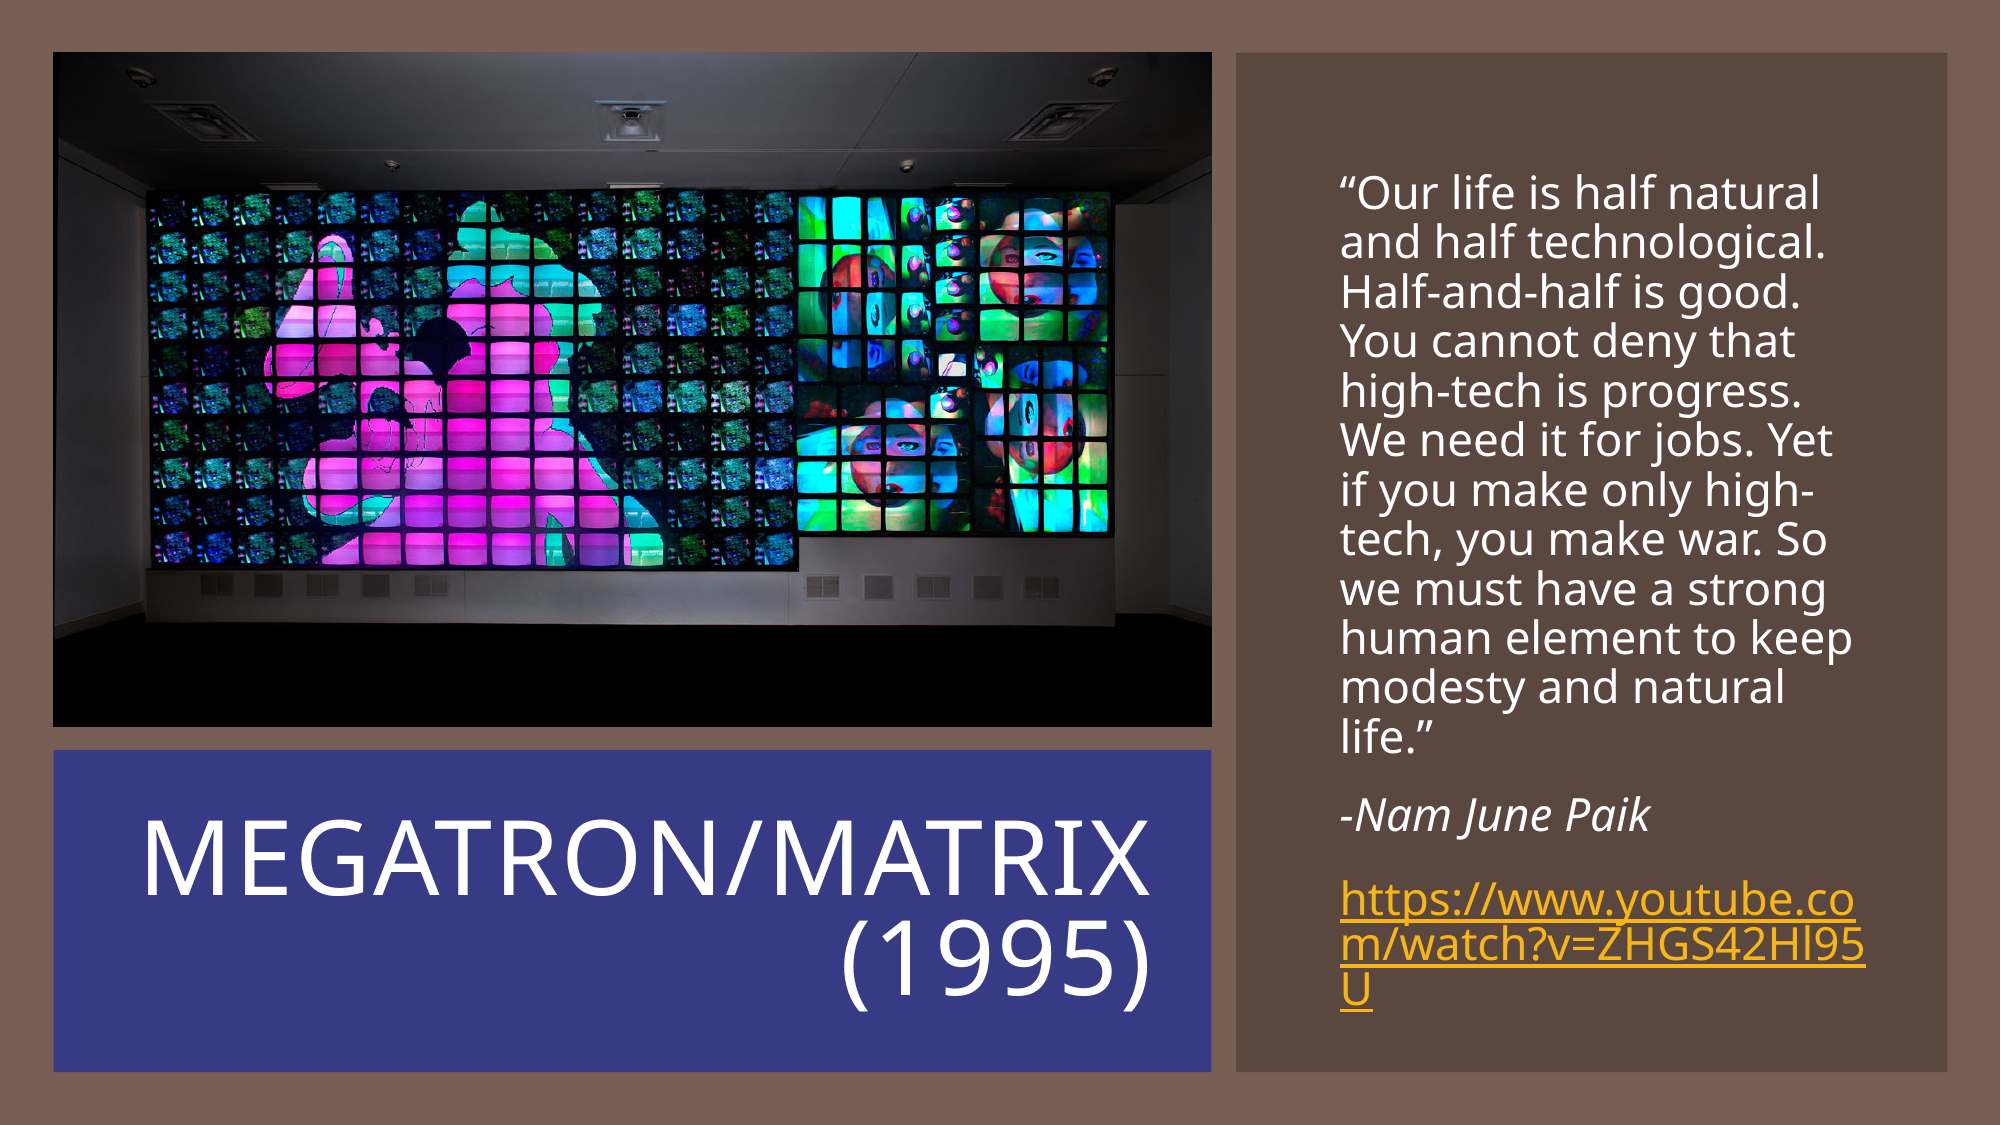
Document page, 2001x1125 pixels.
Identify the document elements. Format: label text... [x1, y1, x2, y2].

text_box [52, 749, 1213, 1073]
text_box [1235, 51, 1948, 1074]
picture [53, 52, 1212, 727]
list “Our life is half natural and half technological. Half-and-half is good. You cannot deny that high-tech is progress. We need it for jobs. Yet if you make only high-tech, you make war. So we must have a strong human element to keep modesty and natural life.” -Nam June Paik https://www.youtube.com/watch?v=ZHGS42Hl95U [1317, 150, 1879, 947]
title Megatron/​Matrix (1995) [85, 782, 1168, 1049]
